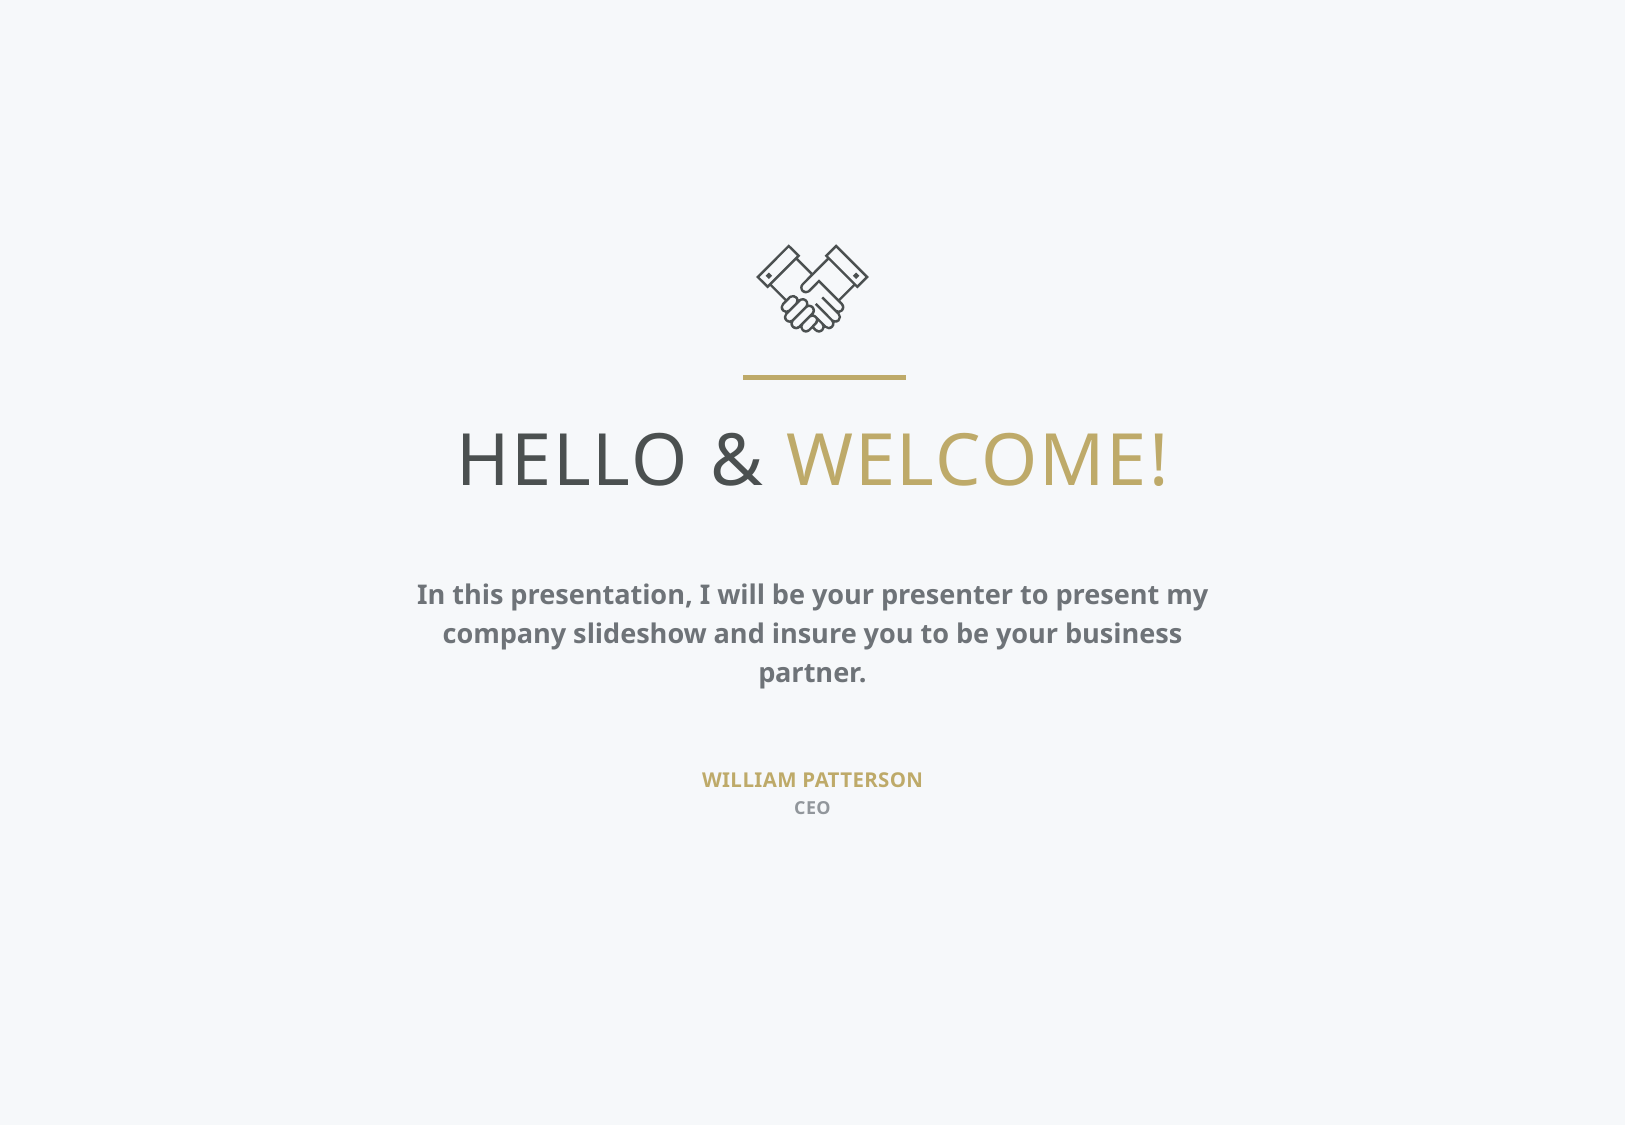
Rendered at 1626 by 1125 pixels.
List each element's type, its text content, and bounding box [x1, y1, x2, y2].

text_box William Patterson CEO [386, 762, 1239, 818]
text_box HELLO & Welcome! [386, 413, 1239, 500]
text_box In this presentation, I will be your presenter to present my company slideshow and insure you to be your business partner. [386, 570, 1239, 688]
text_box [756, 244, 869, 333]
